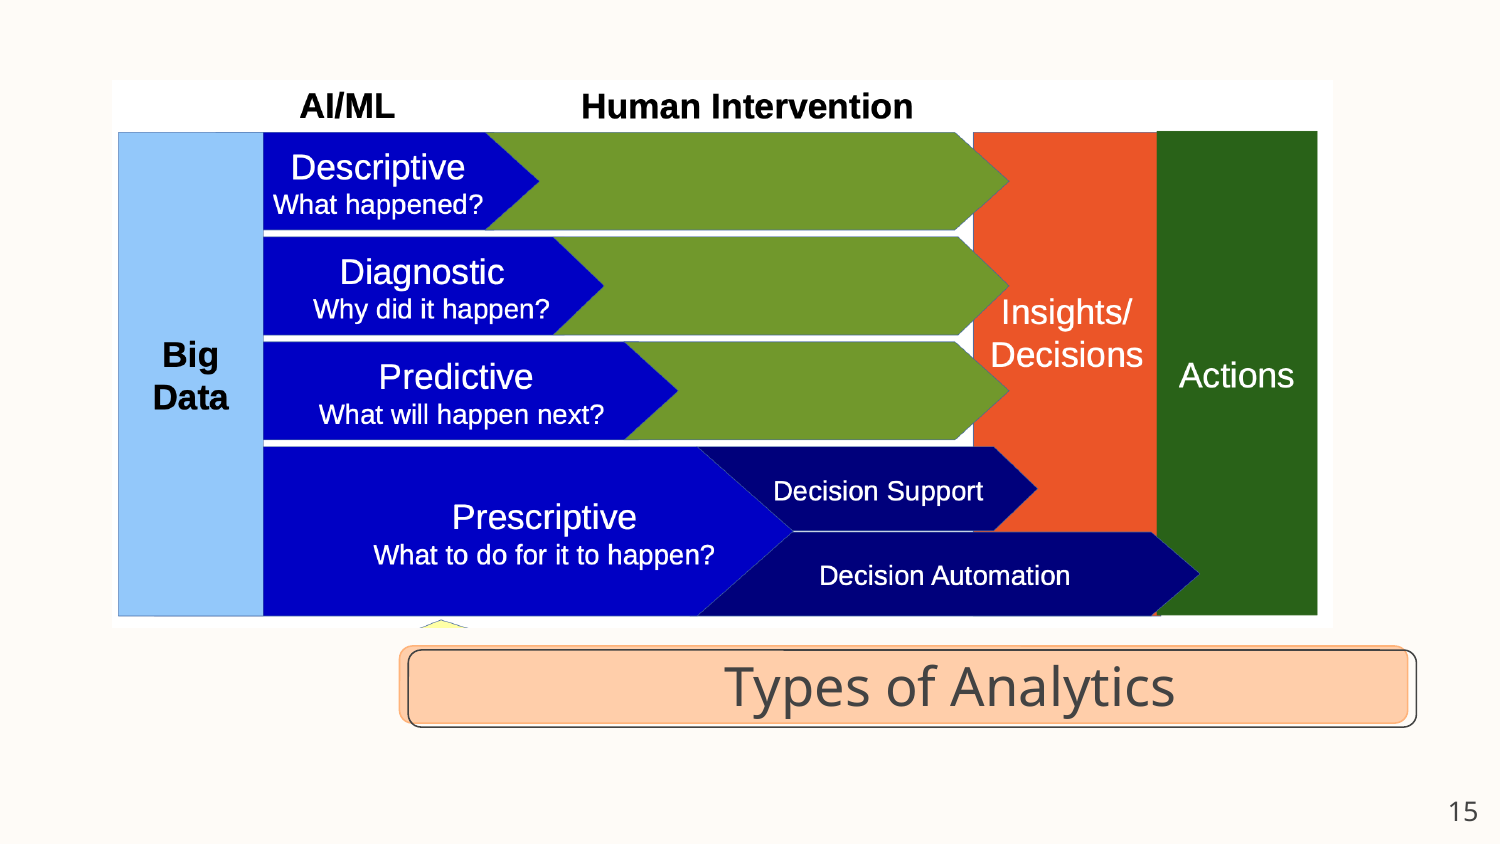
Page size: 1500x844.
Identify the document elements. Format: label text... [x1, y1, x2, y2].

title Types of Analytics [709, 637, 1430, 741]
text_box [399, 645, 709, 723]
slide_number 15 [1403, 779, 1494, 844]
picture [112, 79, 1333, 629]
text_box [408, 649, 709, 728]
